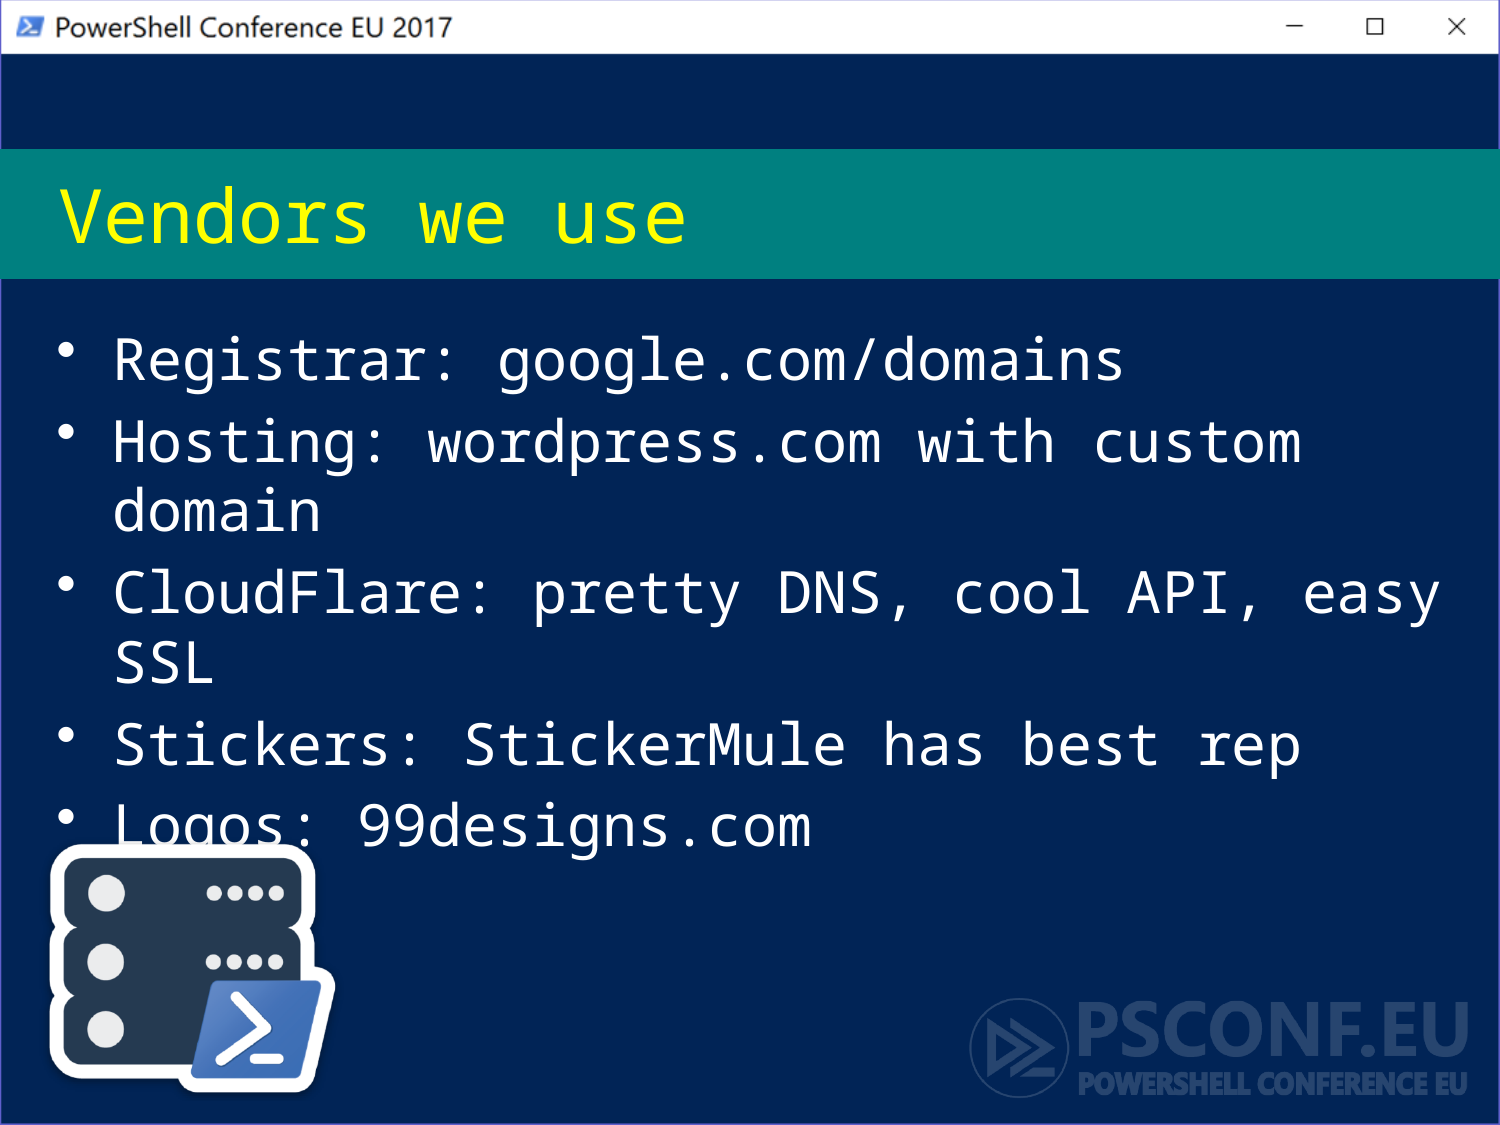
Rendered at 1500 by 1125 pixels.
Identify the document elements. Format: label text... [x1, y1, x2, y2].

picture [0, 0, 1500, 149]
picture [0, 279, 1500, 1125]
list Registrar: google.com/domains Hosting: wordpress.com with custom domain CloudFlare: pretty DNS, cool API, easy SSL Stickers: StickerMule has best rep Logos: 99designs.com [41, 314, 1459, 1035]
title Vendors we use [0, 149, 1500, 279]
